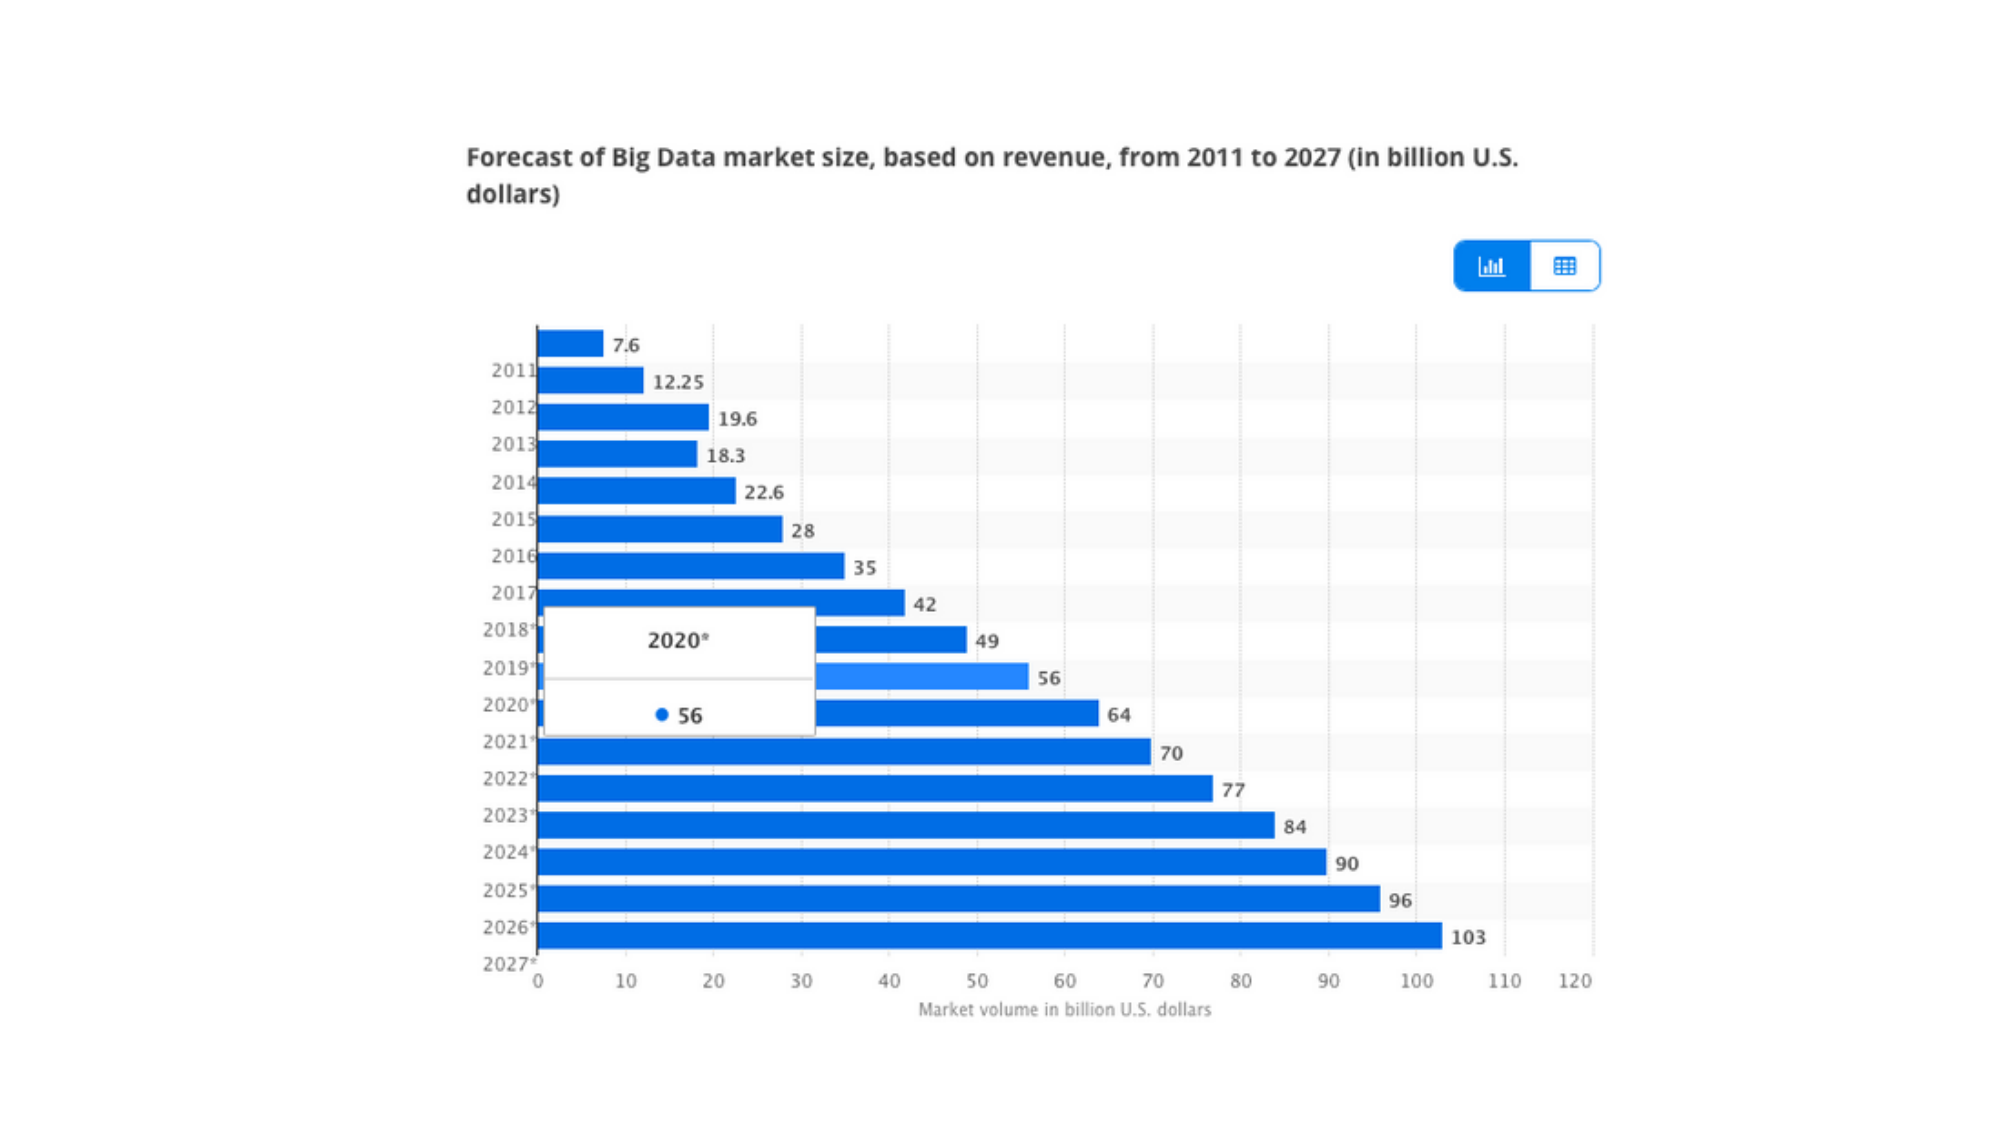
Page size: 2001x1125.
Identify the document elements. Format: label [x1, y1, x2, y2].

picture [449, 139, 1614, 1033]
